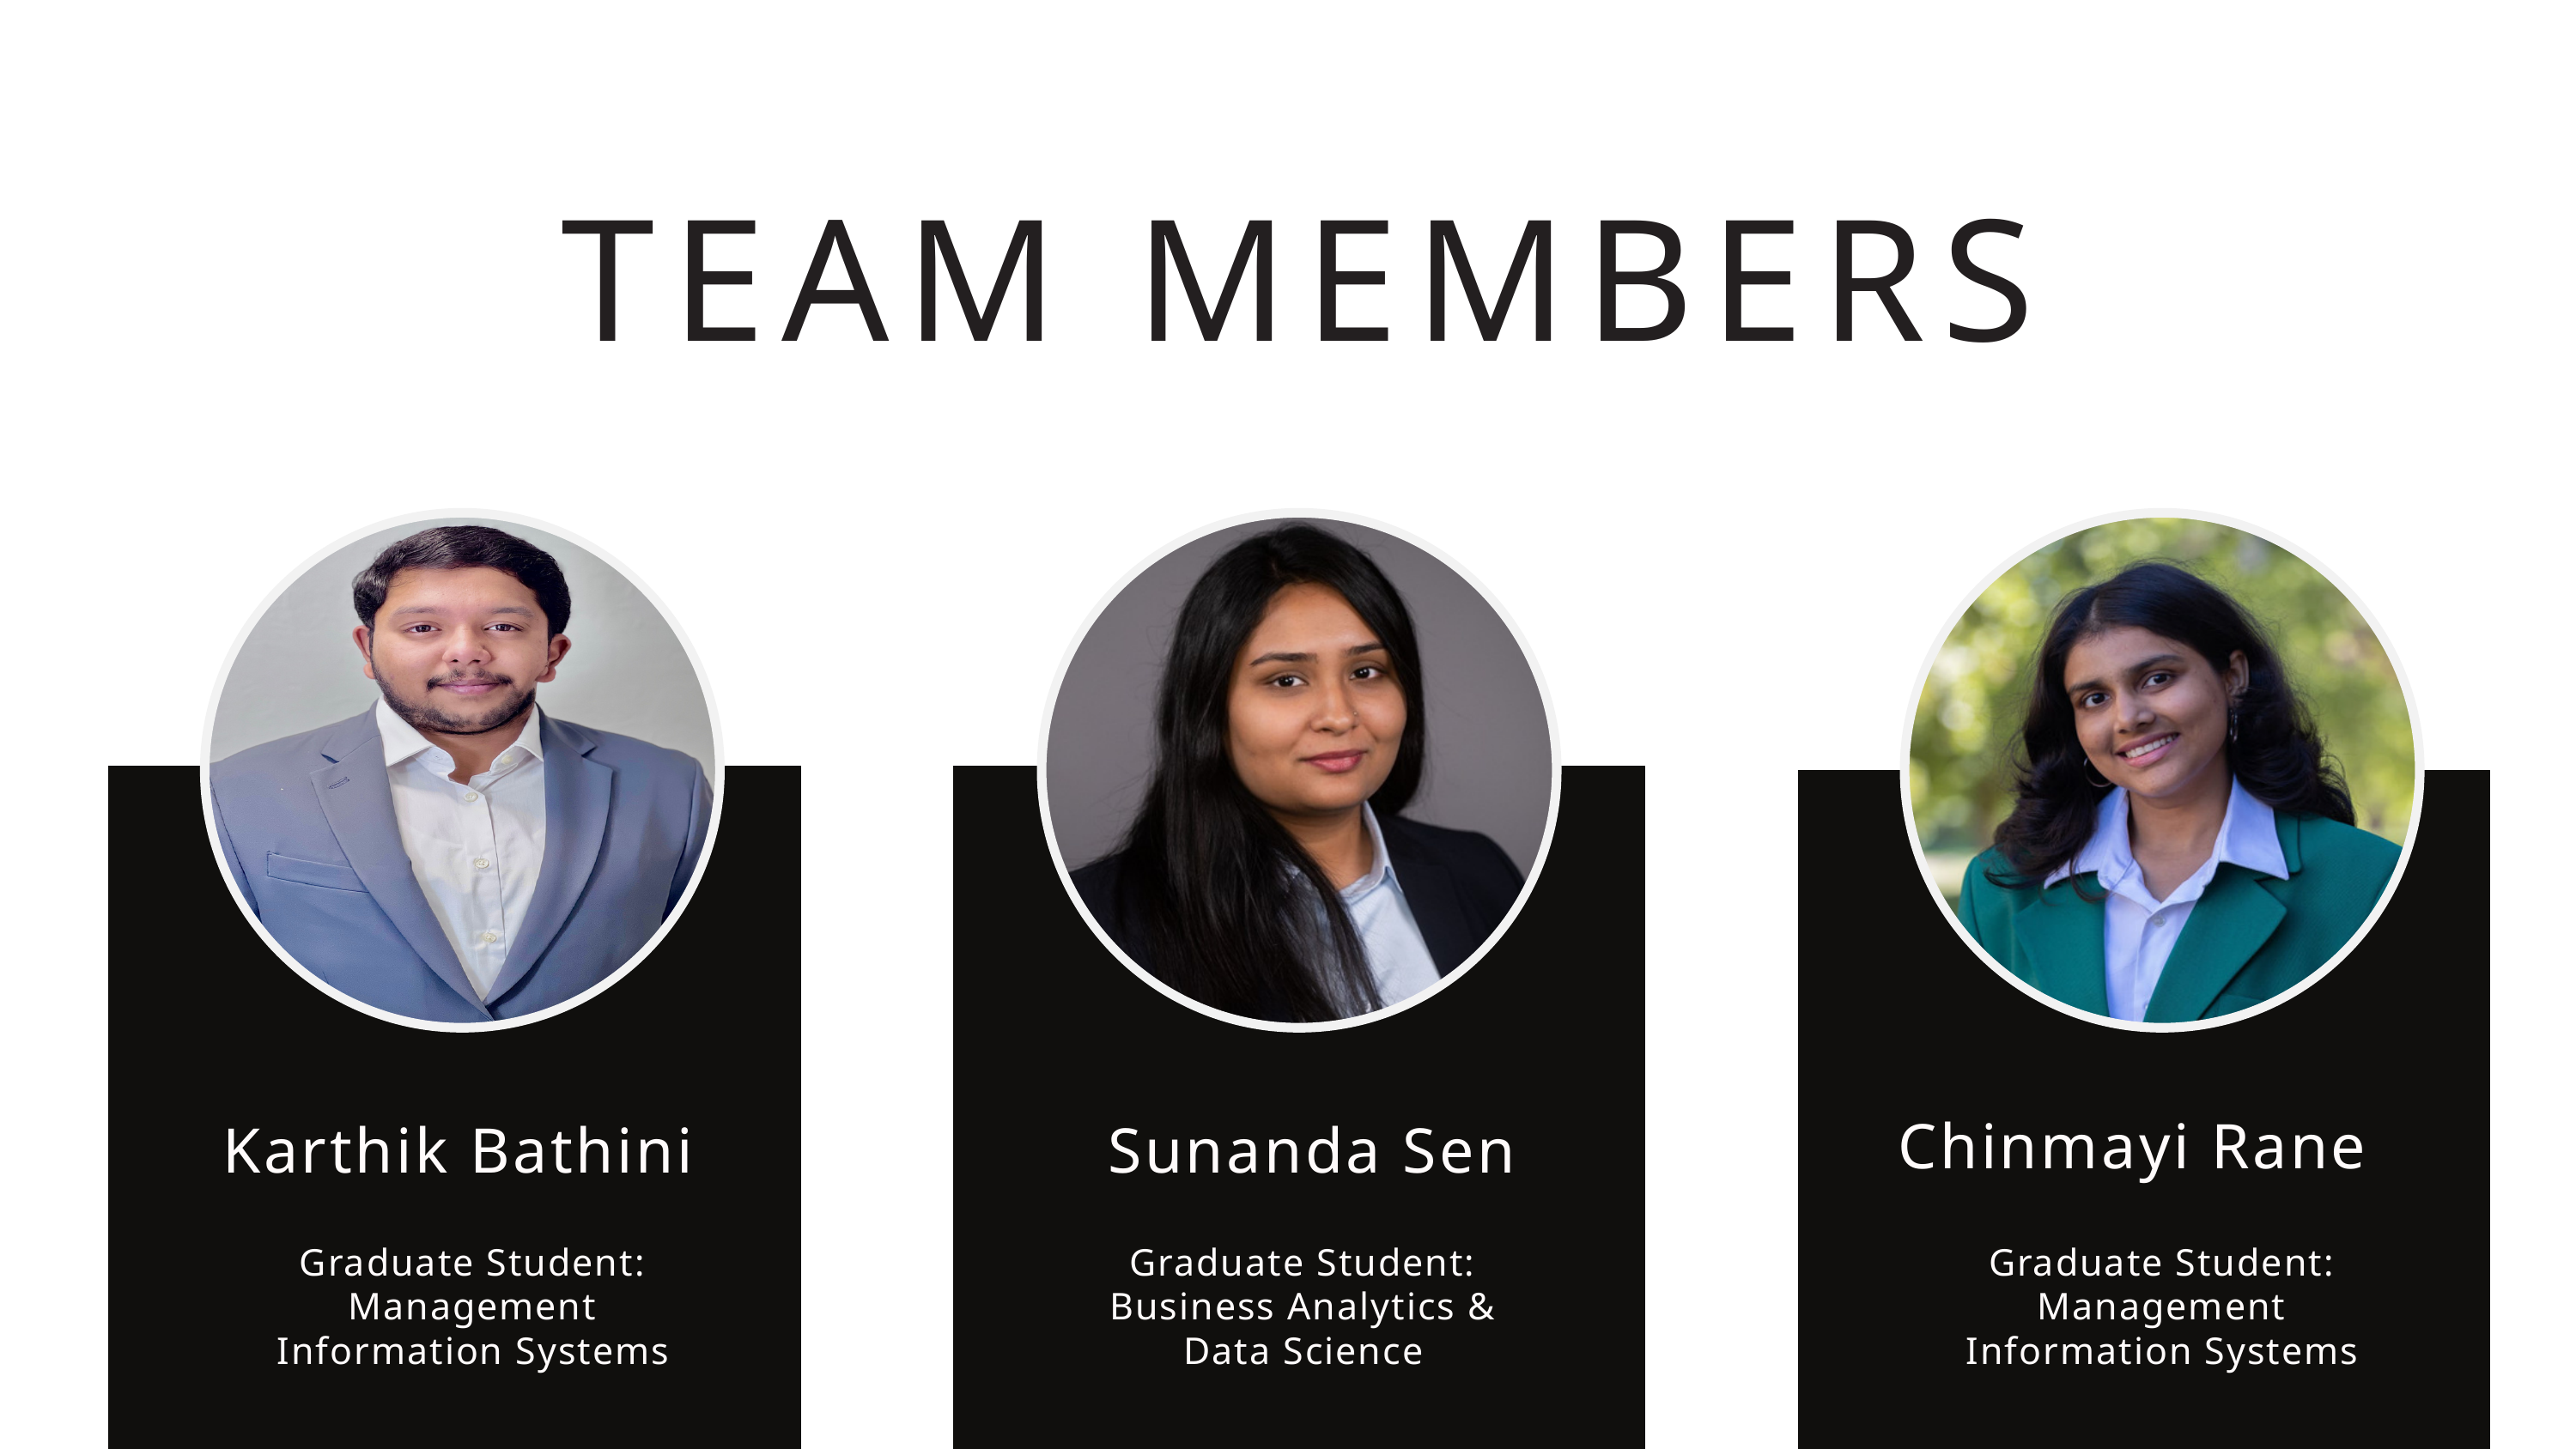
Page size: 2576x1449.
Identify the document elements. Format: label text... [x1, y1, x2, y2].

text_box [1030, 502, 1569, 1038]
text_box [108, 765, 801, 1449]
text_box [953, 765, 1646, 1449]
text_box TEAM MEMBERS [340, 142, 2258, 375]
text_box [193, 502, 732, 1038]
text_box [1797, 770, 2491, 1449]
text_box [1893, 502, 2432, 1038]
